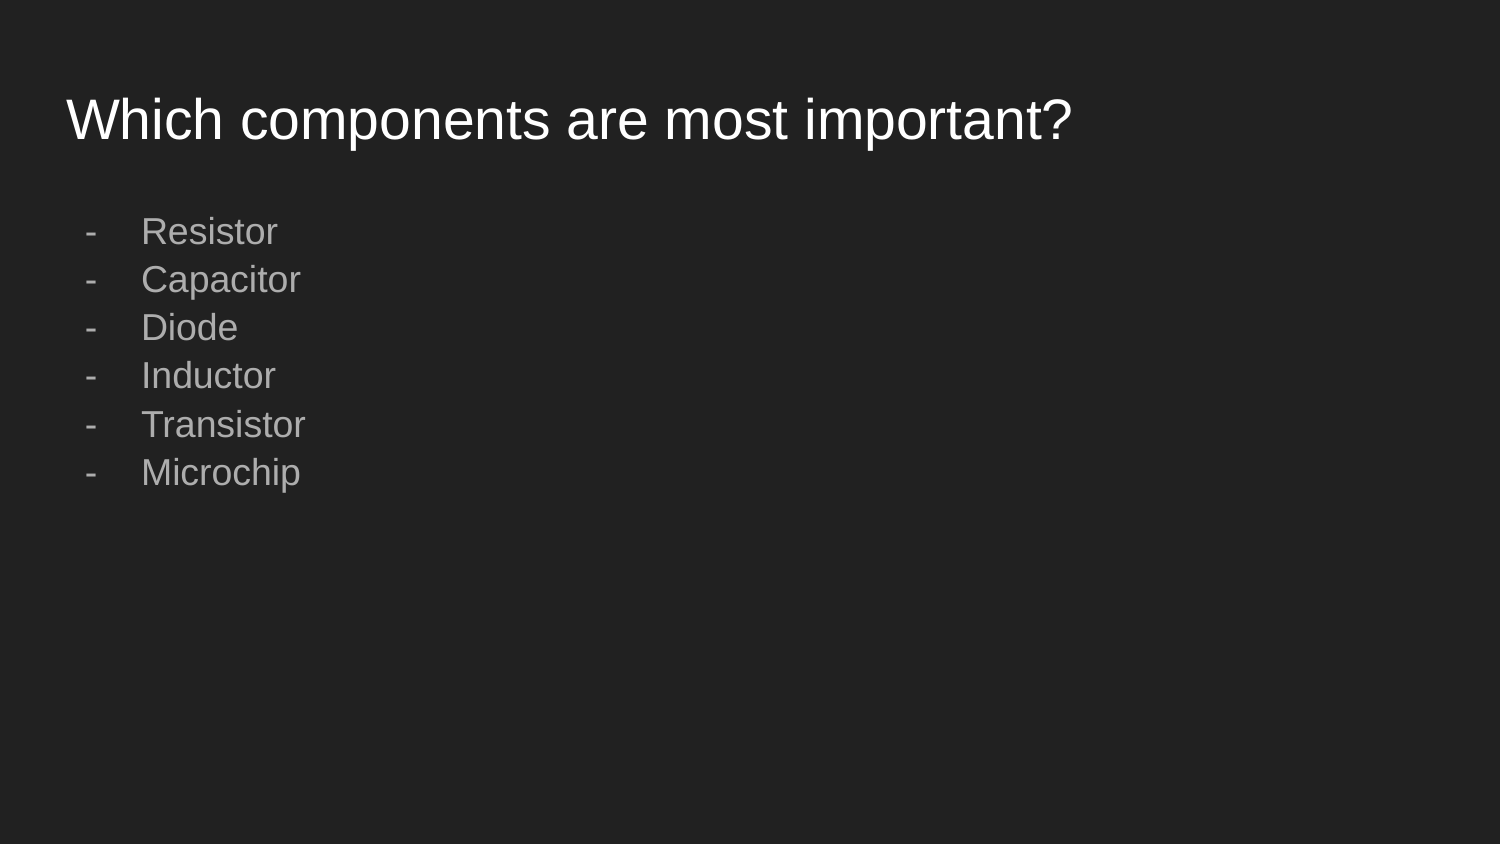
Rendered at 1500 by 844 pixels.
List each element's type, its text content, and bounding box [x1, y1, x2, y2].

list Resistor Capacitor Diode Inductor Transistor Microchip [51, 189, 1449, 750]
title Which components are most important? [51, 72, 1449, 167]
